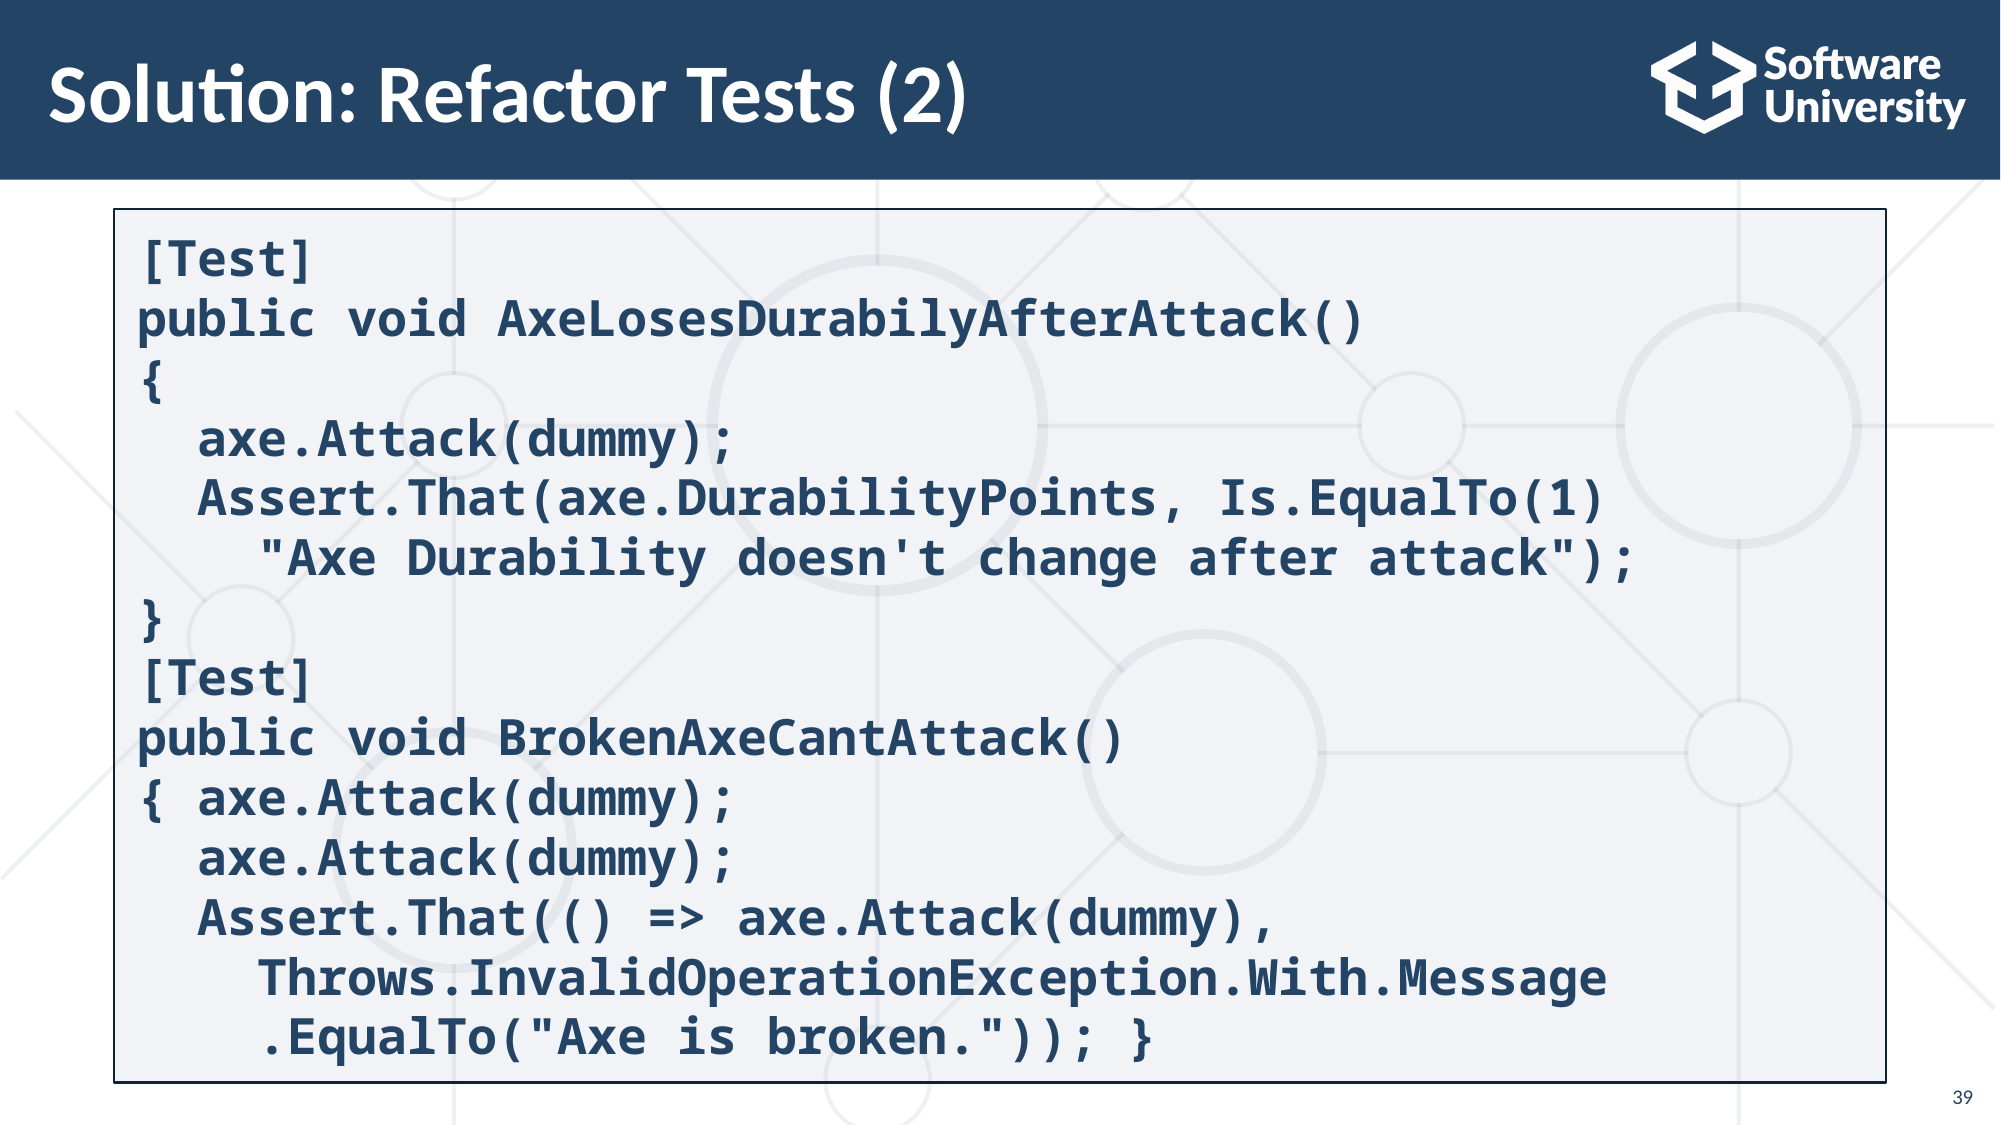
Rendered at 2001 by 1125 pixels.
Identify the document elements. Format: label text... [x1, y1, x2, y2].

text_box [Test] public void AxeLosesDurabilyAfterAttack() { axe.Attack(dummy); Assert.That(axe.DurabilityPoints, Is.EqualTo(1) "Axe Durability doesn't change after attack"); } [Test] public void BrokenAxeCantAttack() { axe.Attack(dummy); axe.Attack(dummy); Assert.That(() => axe.Attack(dummy), Throws.InvalidOperationException.With.Message .EqualTo("Axe is broken.")); } [114, 208, 1886, 1083]
slide_number 39 [1927, 1067, 1989, 1117]
title Solution: Refactor Tests (2) [31, 16, 1591, 162]
picture [1651, 41, 1966, 134]
